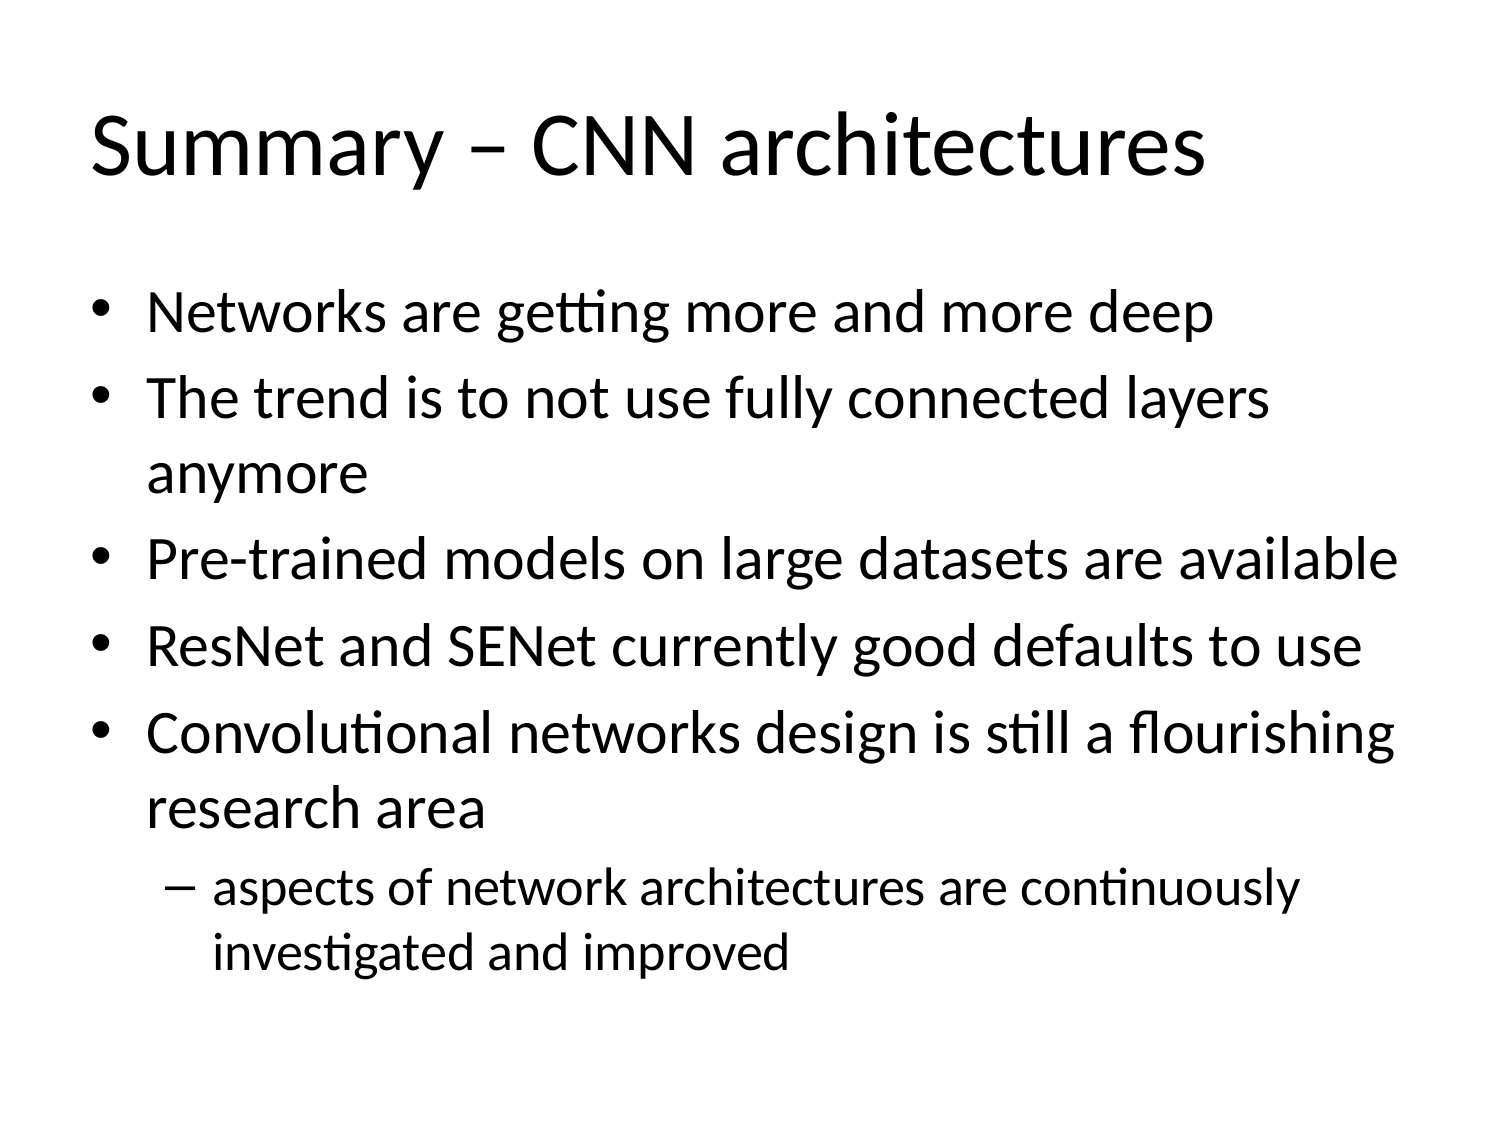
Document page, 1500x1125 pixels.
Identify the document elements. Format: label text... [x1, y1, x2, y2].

list Networks are getting more and more deep The trend is to not use fully connected layers anymore Pre-trained models on large datasets are available ResNet and SENet currently good defaults to use Convolutional networks design is still a flourishing research area aspects of network architectures are continuously investigated and improved [75, 262, 1425, 1005]
title Summary – CNN architectures [75, 45, 1425, 233]
